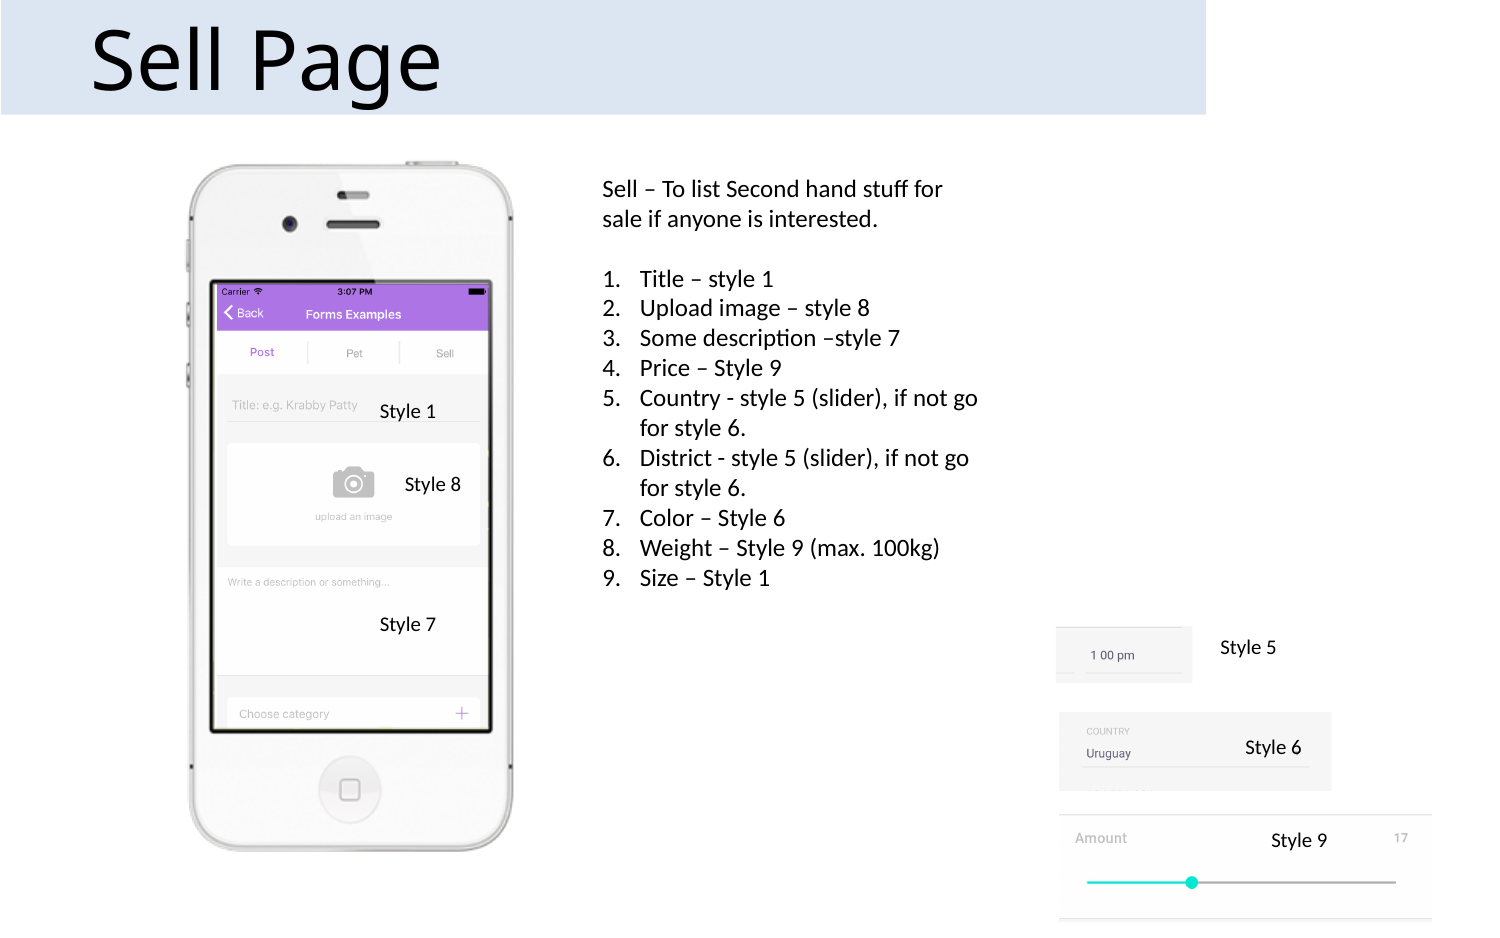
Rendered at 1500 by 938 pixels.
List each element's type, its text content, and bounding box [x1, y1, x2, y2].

text_box Style 5 [1205, 626, 1292, 666]
picture [1055, 625, 1193, 683]
picture [1058, 814, 1433, 922]
picture [1058, 711, 1332, 791]
picture [115, 137, 575, 884]
text_box Sell – To list Second hand stuff for sale if anyone is interested. Title – style 1 Upload image – style 8 Some description –style 7 Price – Style 9 Country - style 5 (slider), if not go for style 6. District - style 5 (slider), if not go for style 6. Color – Style 6 Weight – Style 9 (max. 100kg) Size – Style 1 [587, 164, 996, 779]
text_box Sell Page [1, 0, 1207, 115]
